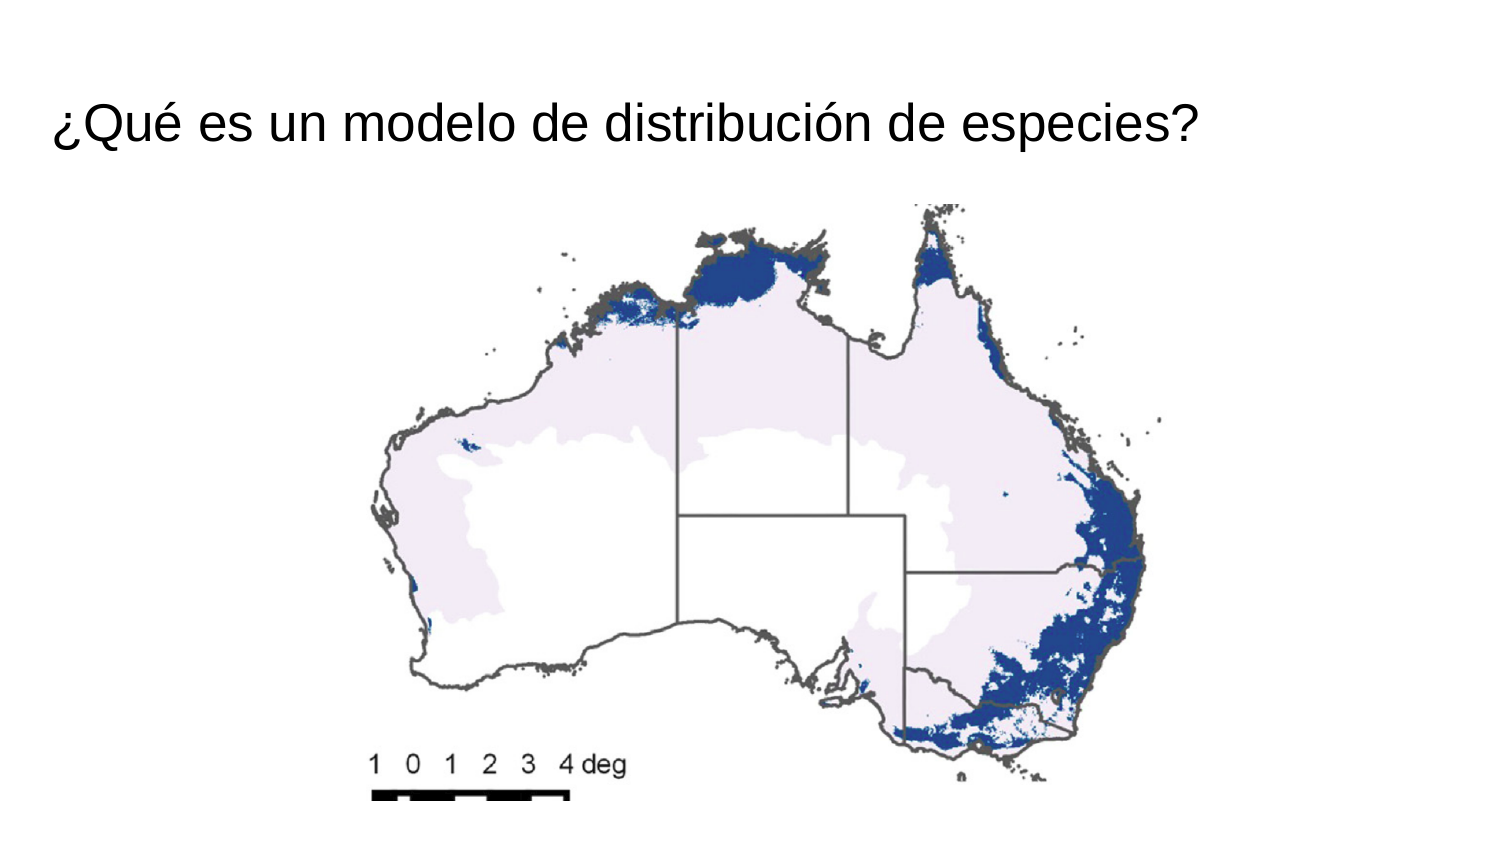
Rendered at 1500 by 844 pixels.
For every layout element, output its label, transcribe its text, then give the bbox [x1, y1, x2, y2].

picture [357, 204, 1167, 801]
title ¿Qué es un modelo de distribución de especies? [51, 72, 1449, 167]
